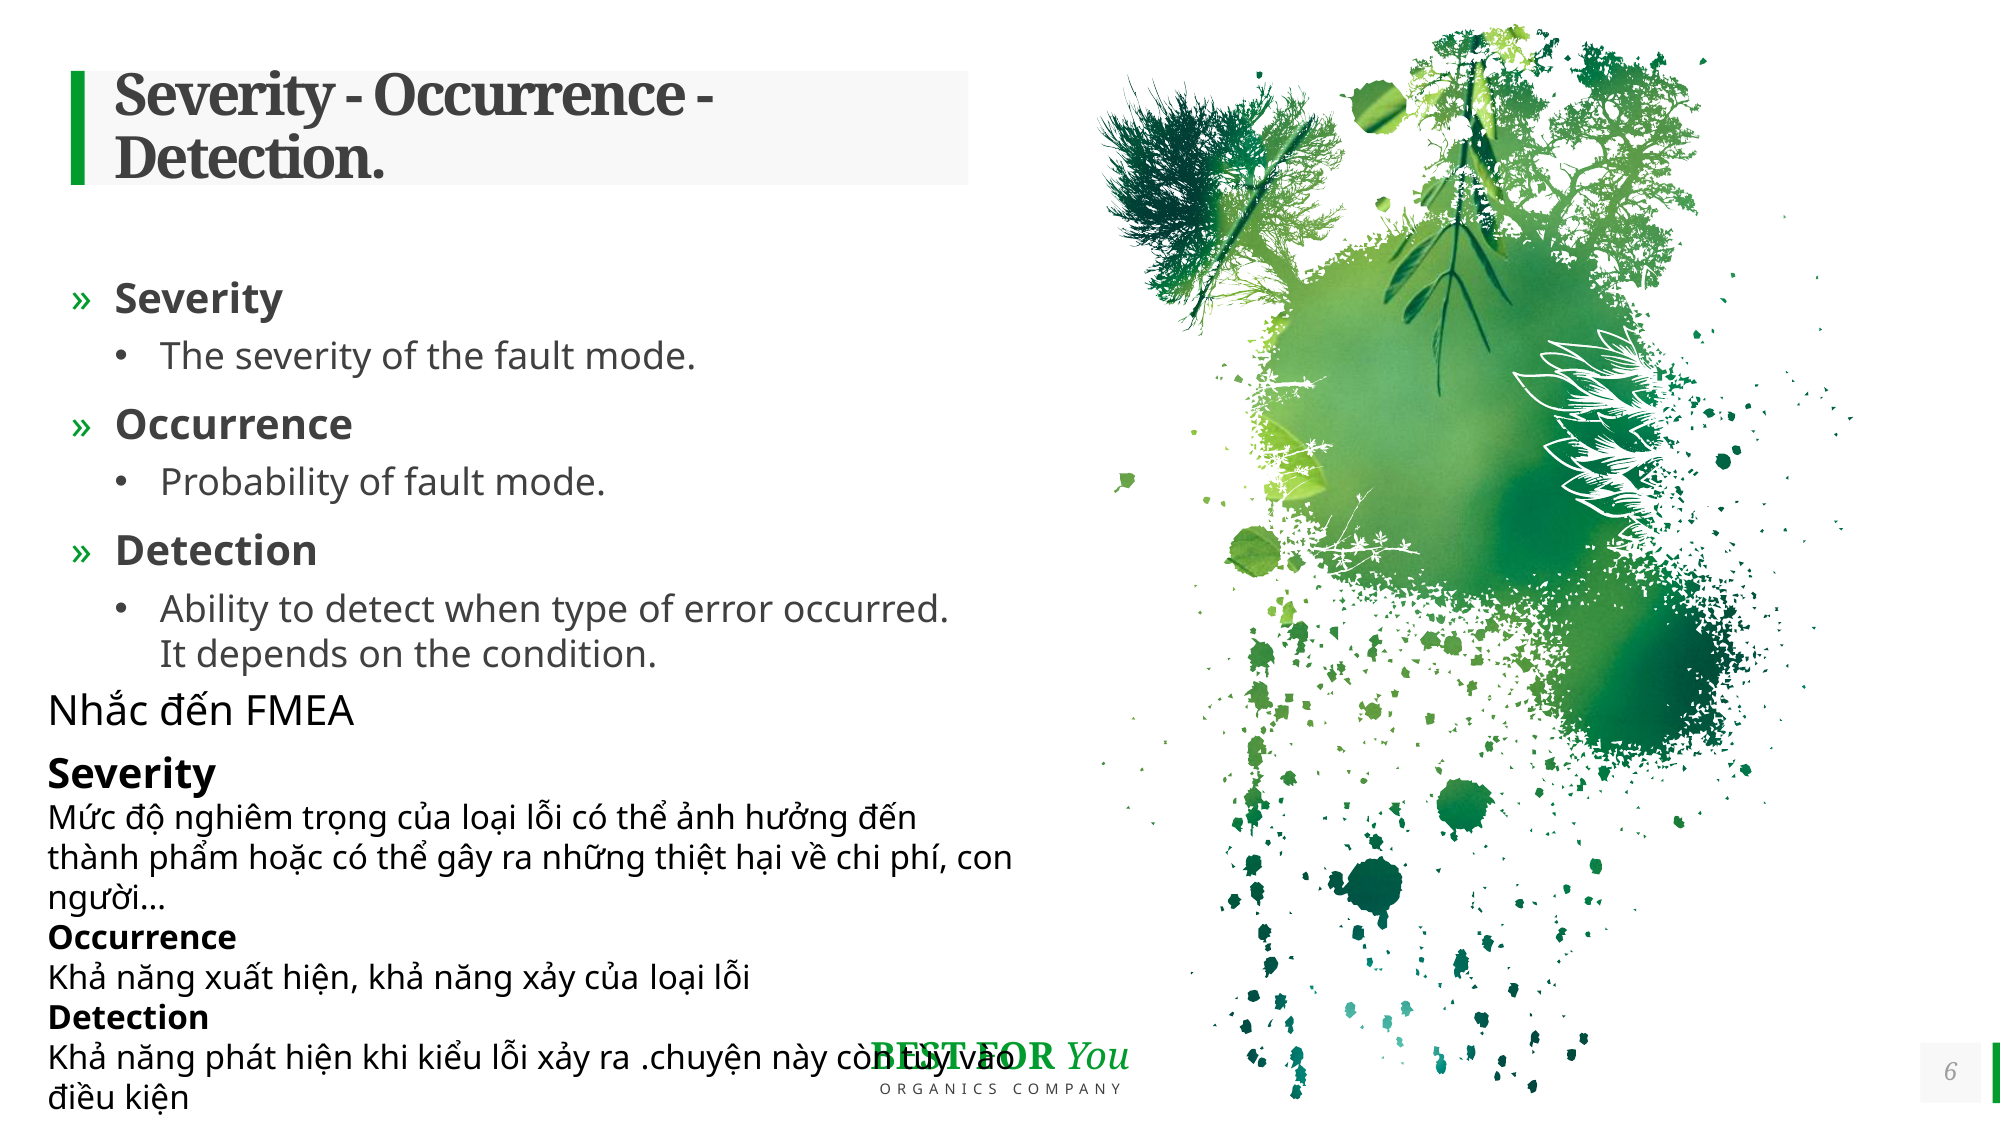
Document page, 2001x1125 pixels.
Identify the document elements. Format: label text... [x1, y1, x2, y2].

title Severity - Occurrence - Detection. [84, 70, 969, 185]
list Severity The severity of the fault mode. Occurrence Probability of fault mode. Detection Ability to detect when type of error occurred. It depends on the condition. [70, 271, 969, 676]
text_box Nhắc đến FMEA Severity Mức độ nghiêm trọng của loại lỗi có thể ảnh hưởng đến thành phẩm hoặc có thể gây ra những thiệt hại về chi phí, con người… Occurrence Khả năng xuất hiện, khả năng xảy của loại lỗi Detection Khả năng phát hiện khi kiểu lỗi xảy ra .chuyện này còn tùy vào điều kiện [32, 676, 1033, 1124]
picture [1096, 23, 1854, 1100]
slide_number 6 [1920, 1042, 1982, 1103]
